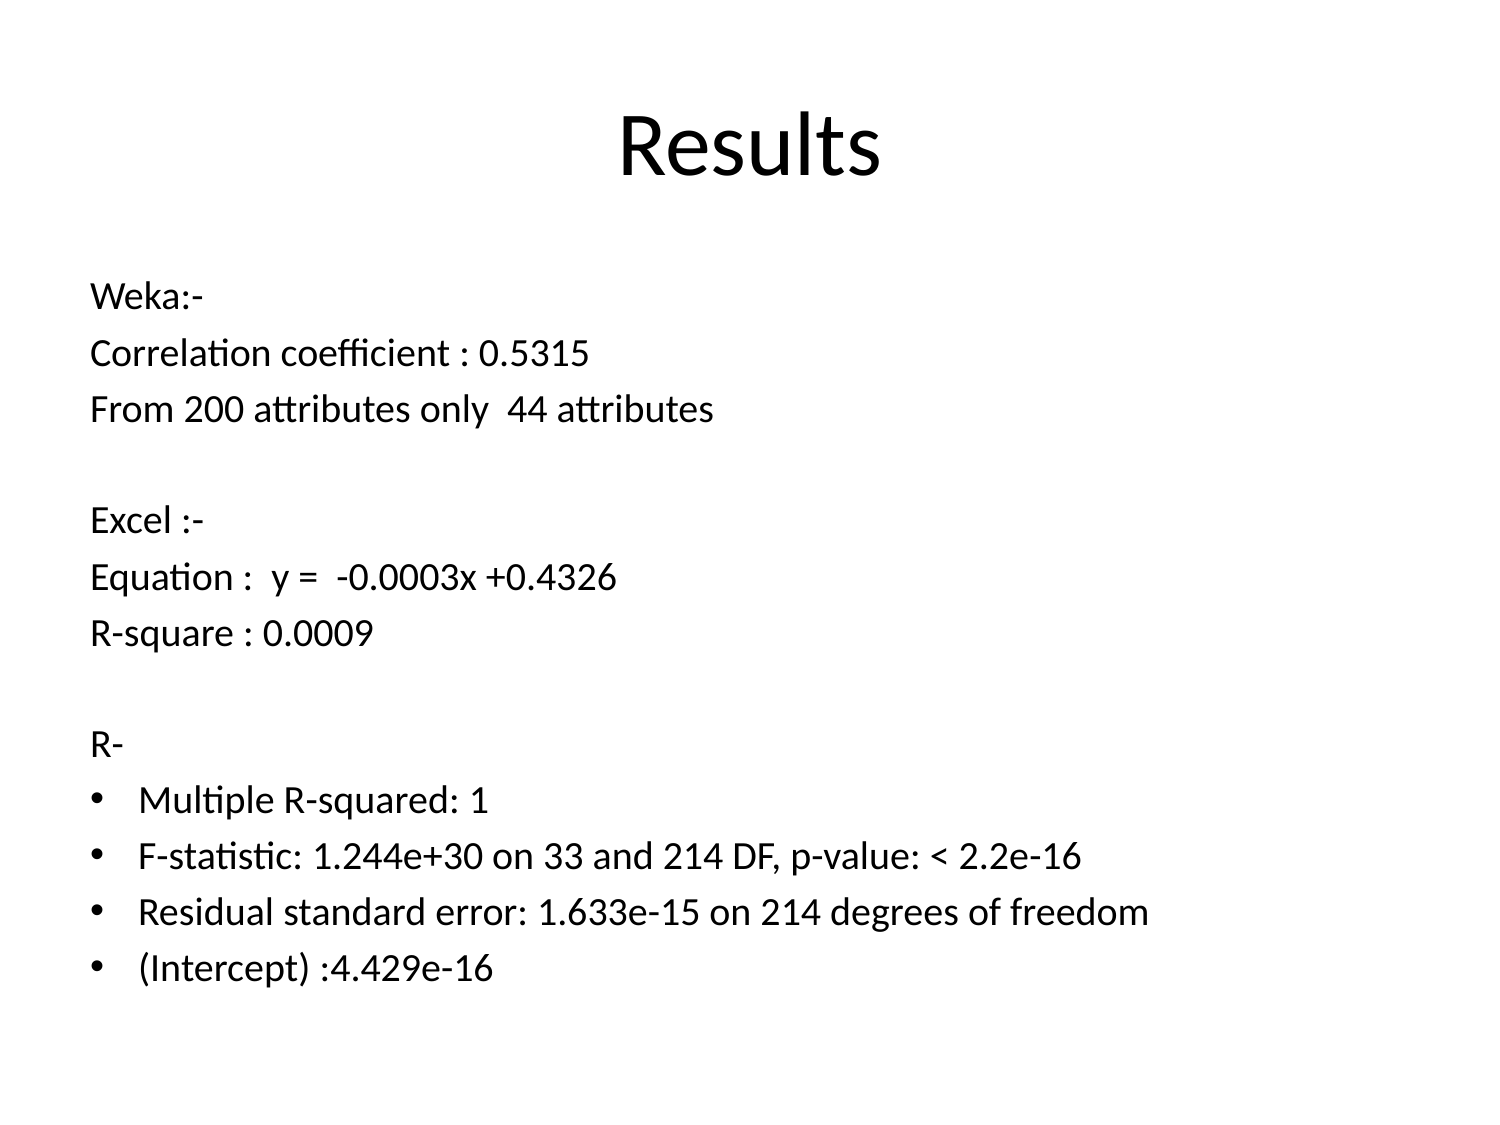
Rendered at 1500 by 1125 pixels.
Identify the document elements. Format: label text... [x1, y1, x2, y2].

list Weka:- Correlation coefficient : 0.5315 From 200 attributes only 44 attributes Excel :- Equation : y = -0.0003x +0.4326 R-square : 0.0009 R- Multiple R-squared: 1 F-statistic: 1.244e+30 on 33 and 214 DF, p-value: < 2.2e-16 Residual standard error: 1.633e-15 on 214 degrees of freedom (Intercept) :4.429e-16 [75, 262, 1425, 1005]
title Results [75, 45, 1425, 233]
